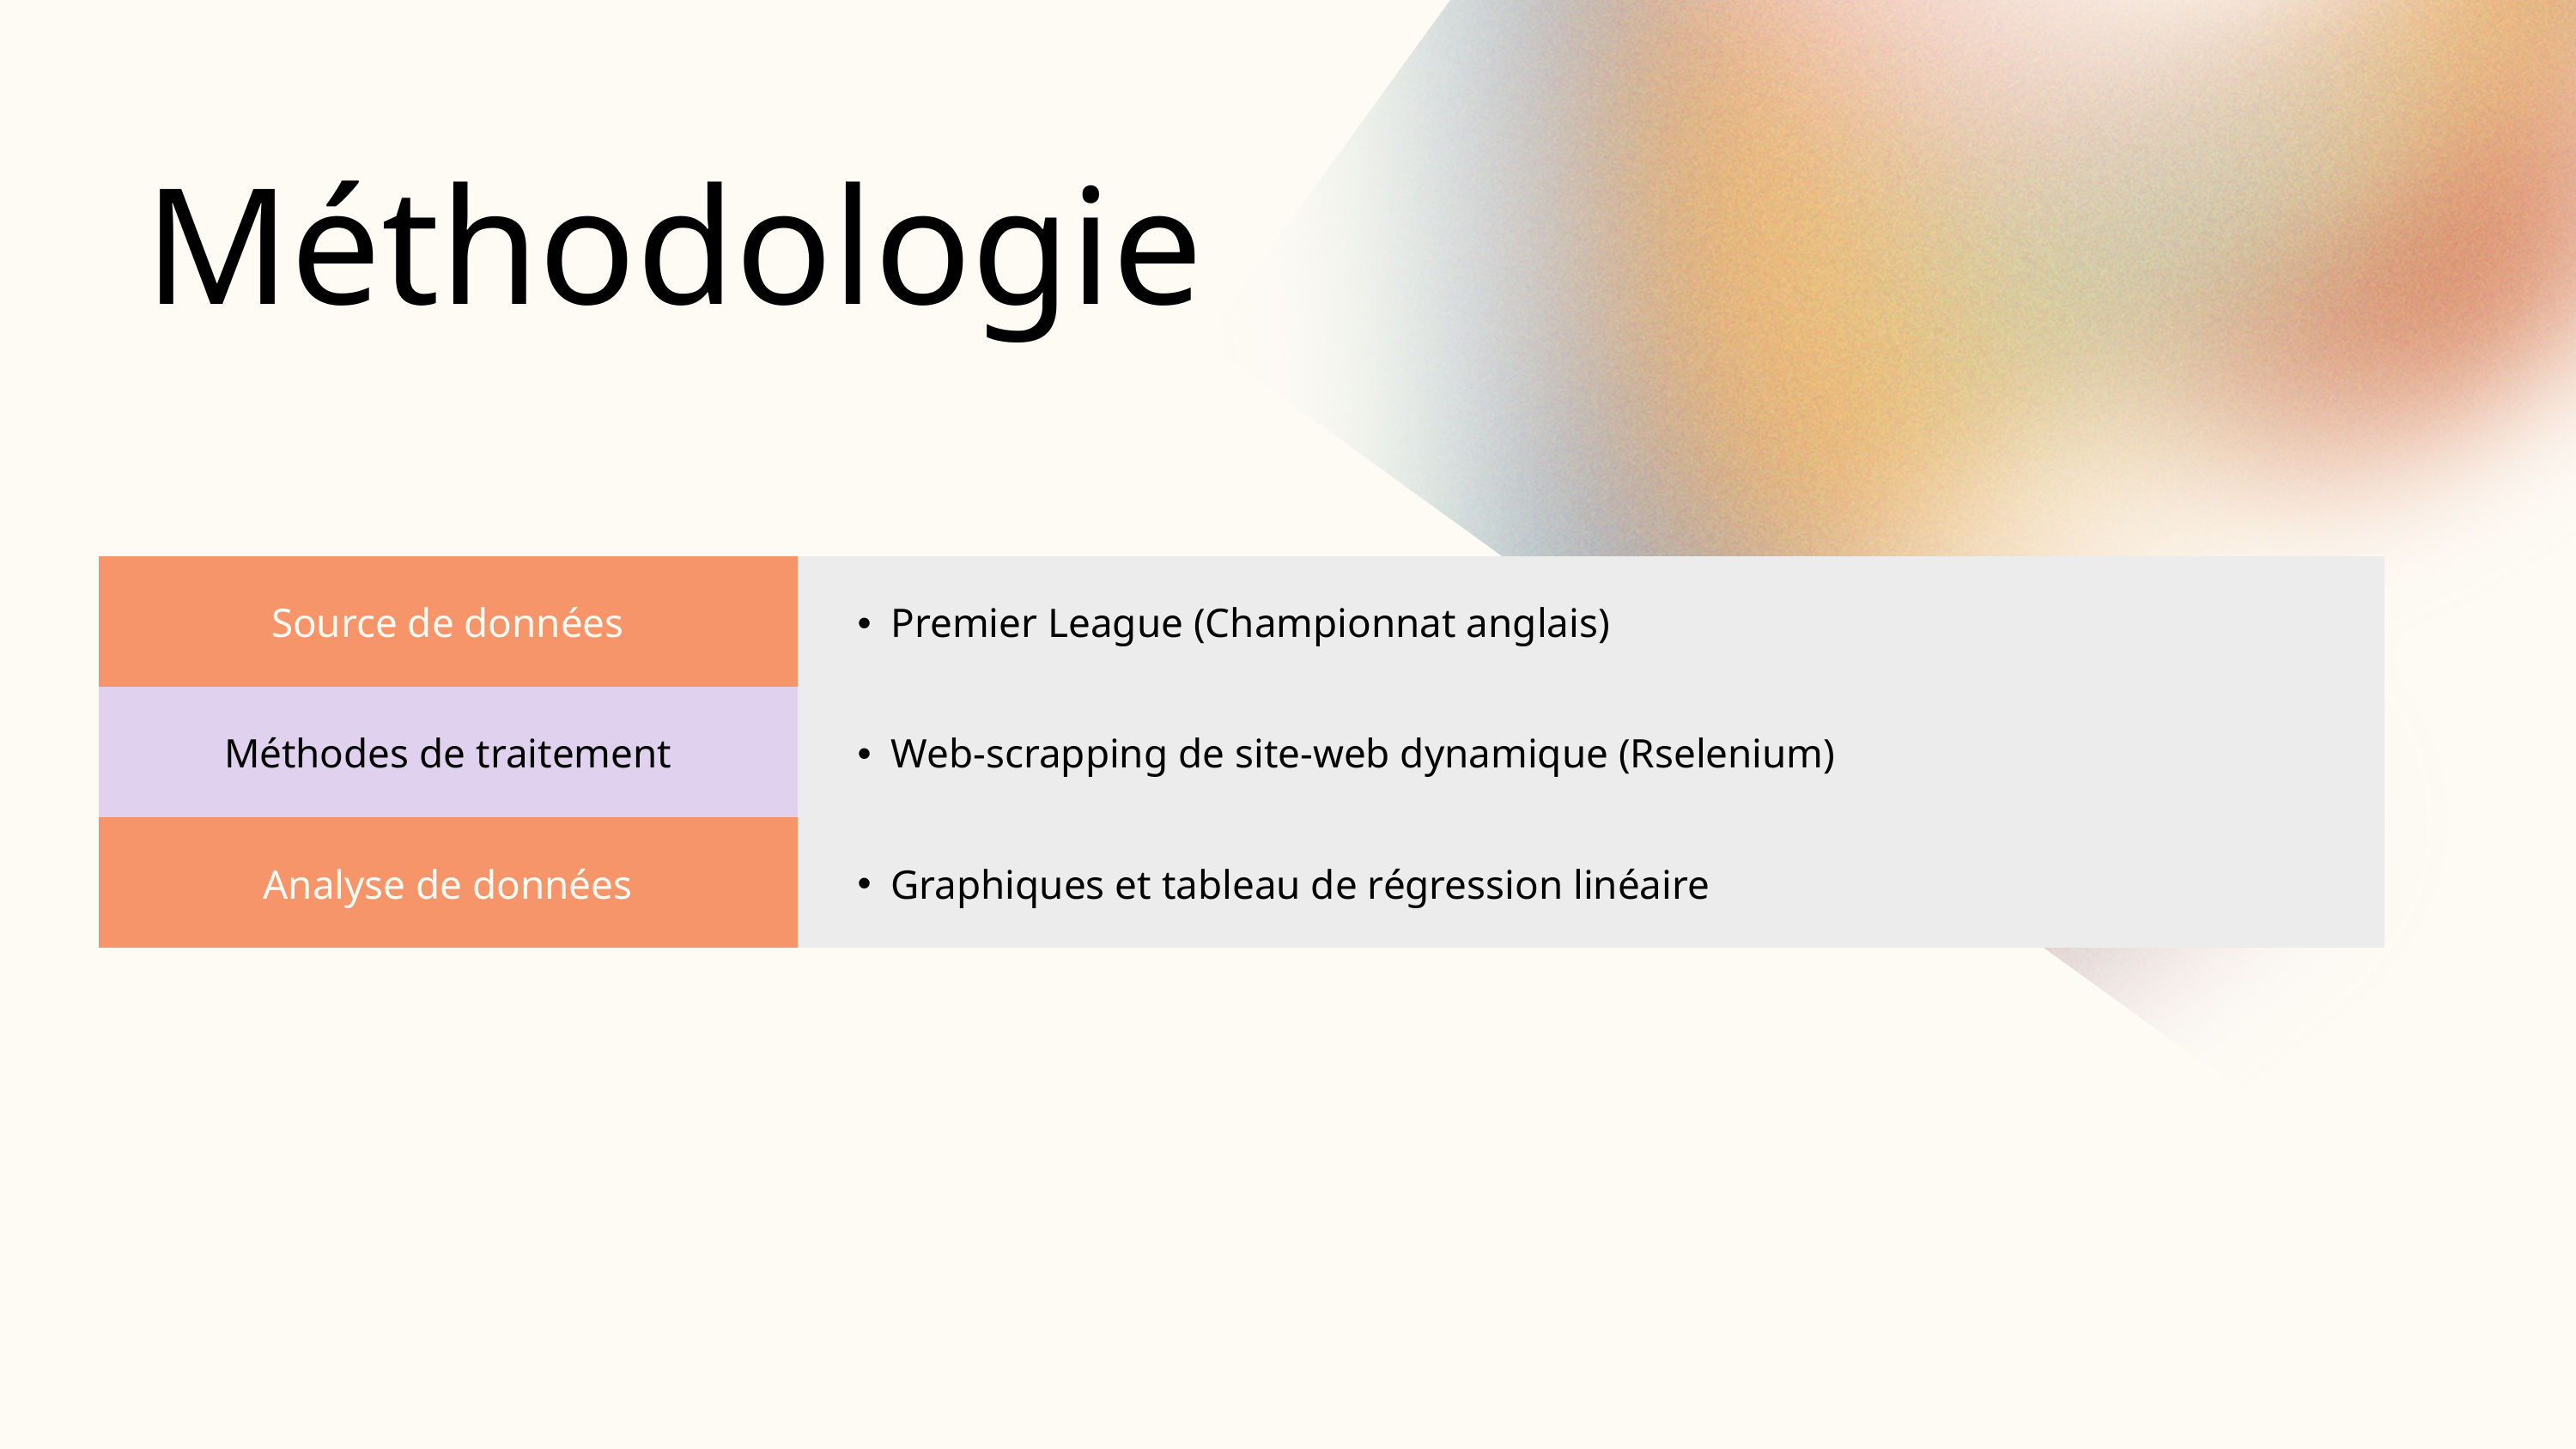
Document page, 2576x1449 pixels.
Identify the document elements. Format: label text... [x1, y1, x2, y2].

table_cell Web-scrapping de site-web dynamique (Rselenium) [798, 687, 2385, 817]
table_cell Analyse de données [99, 817, 798, 948]
table_header Premier League (Championnat anglais) [798, 556, 2385, 687]
table_header Source de données [99, 556, 798, 687]
text_box Méthodologie [144, 143, 1269, 337]
table_cell Graphiques et tableau de régression linéaire [798, 817, 2385, 948]
text_box [1203, 0, 2576, 1180]
table_cell Méthodes de traitement [99, 687, 798, 817]
